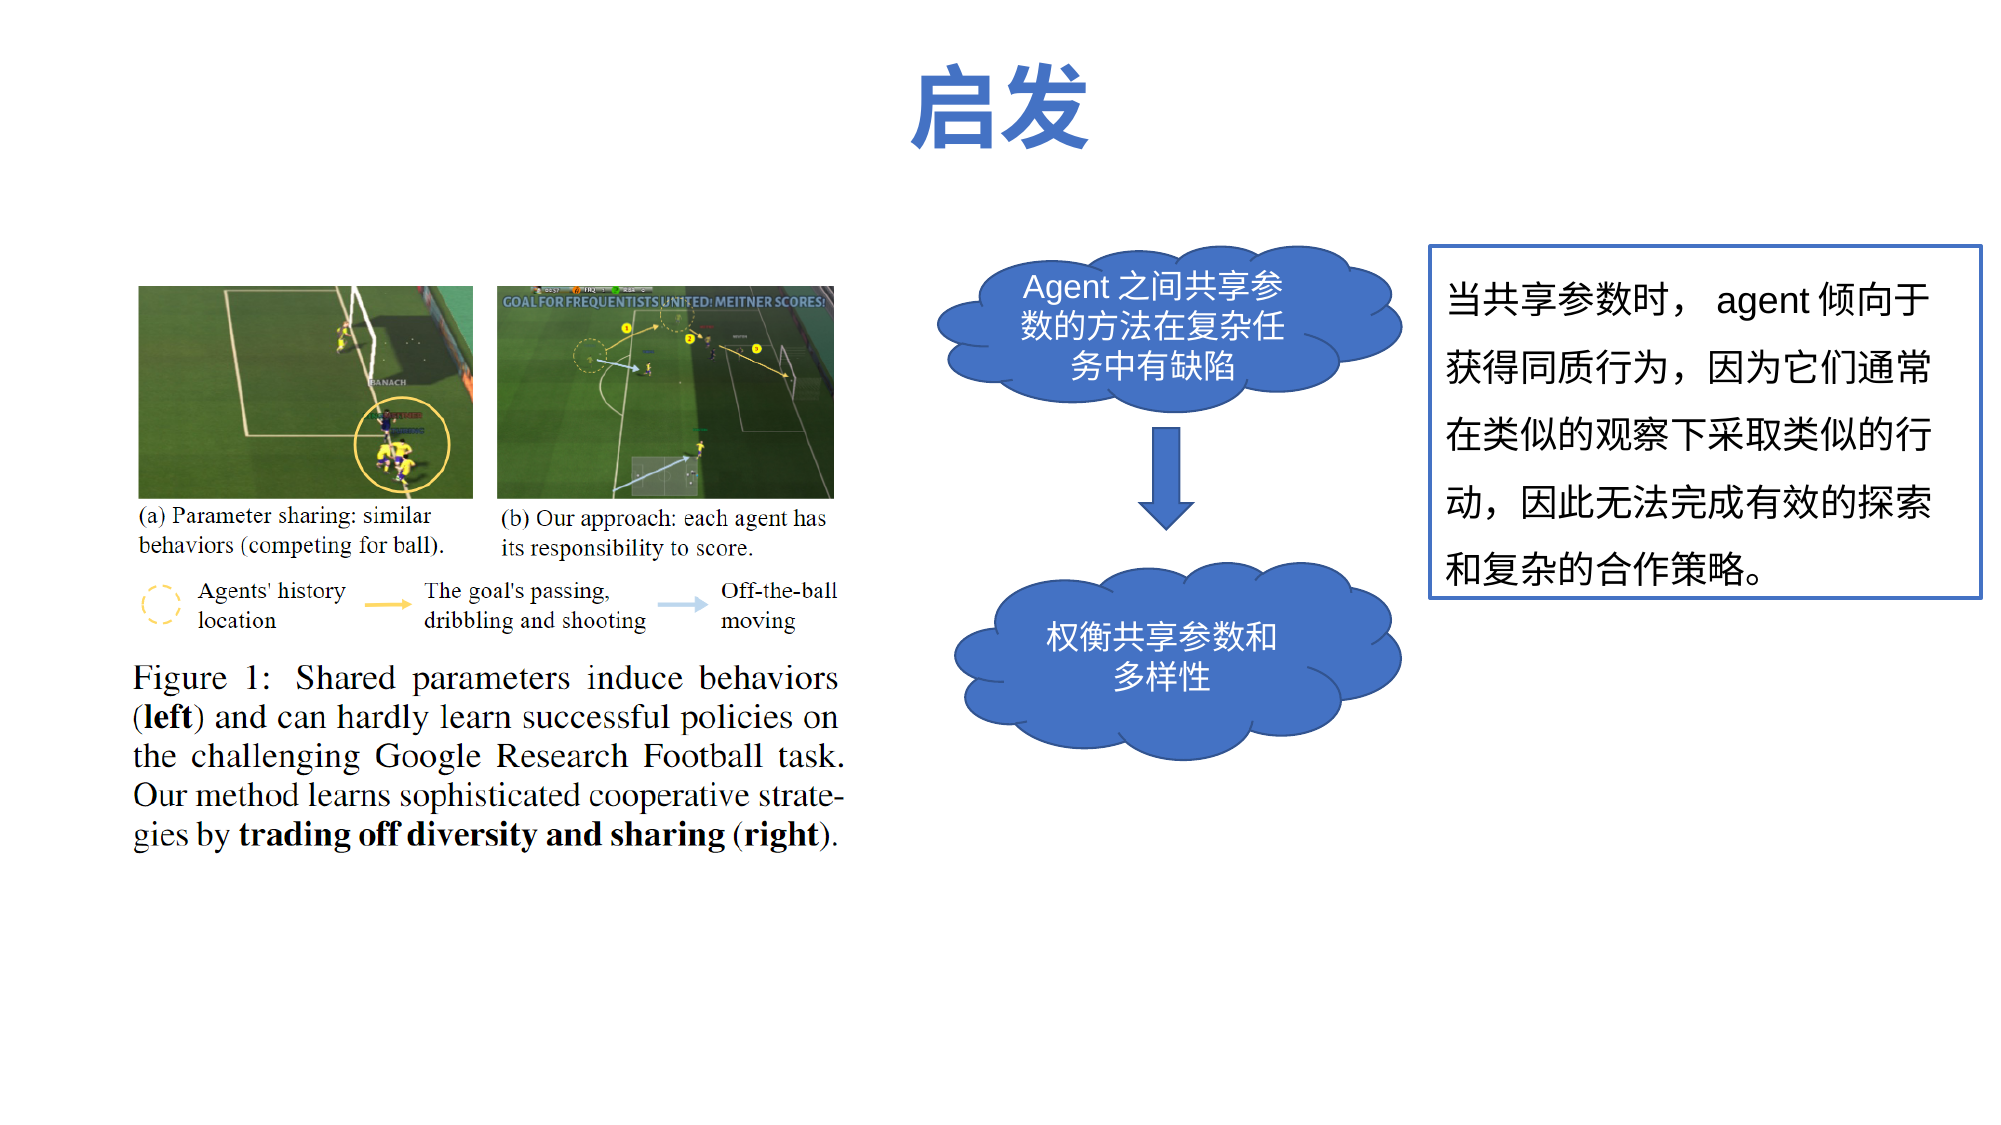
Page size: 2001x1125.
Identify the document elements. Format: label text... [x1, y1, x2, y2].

text_box [1137, 427, 1196, 531]
text_box 权衡共享参数和多样性 [954, 562, 1403, 762]
picture [122, 266, 860, 859]
title 启发 [137, 3, 1863, 221]
text_box Agent之间共享参数的方法在复杂任务中有缺陷 [936, 245, 1403, 414]
text_box 当共享参数时，agent倾向于获得同质行为，因为它们通常在类似的观察下采取类似的行动，因此无法完成有效的探索和复杂的合作策略。 [1430, 246, 1982, 599]
